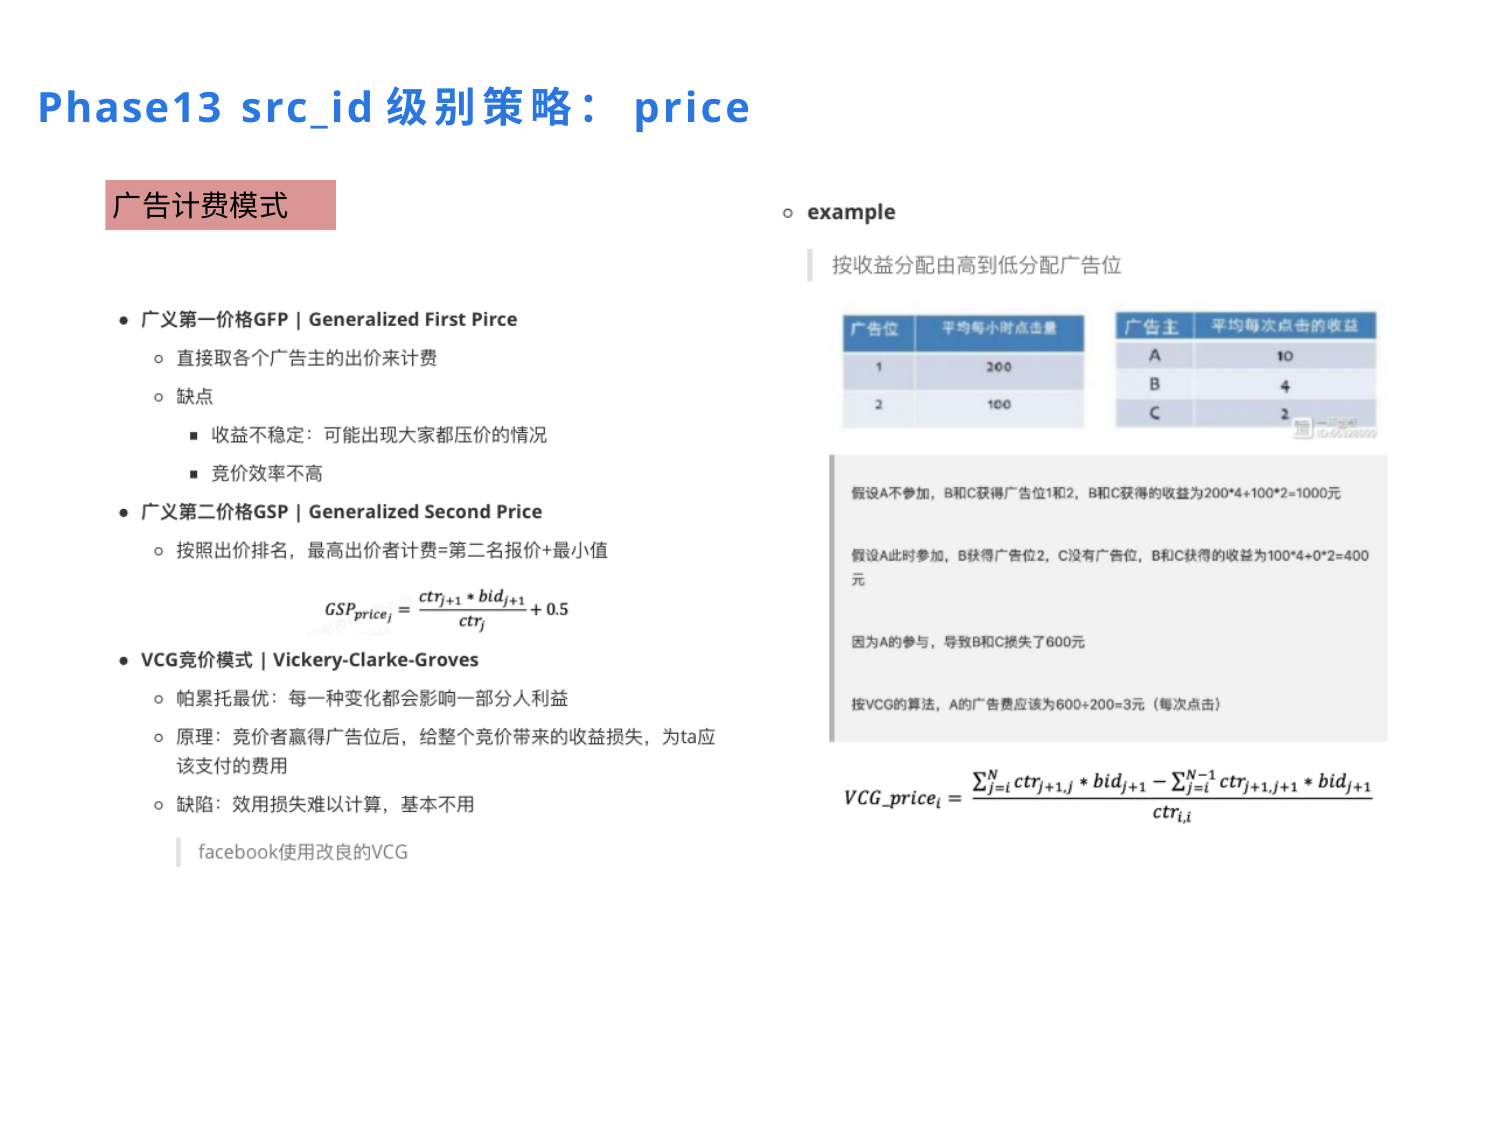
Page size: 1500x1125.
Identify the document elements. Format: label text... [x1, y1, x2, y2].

picture [105, 297, 725, 883]
text_box 广告计费模式 [105, 180, 336, 231]
text_box Phase13 src_id级别策略：price [29, 73, 1118, 139]
picture [775, 196, 1395, 839]
